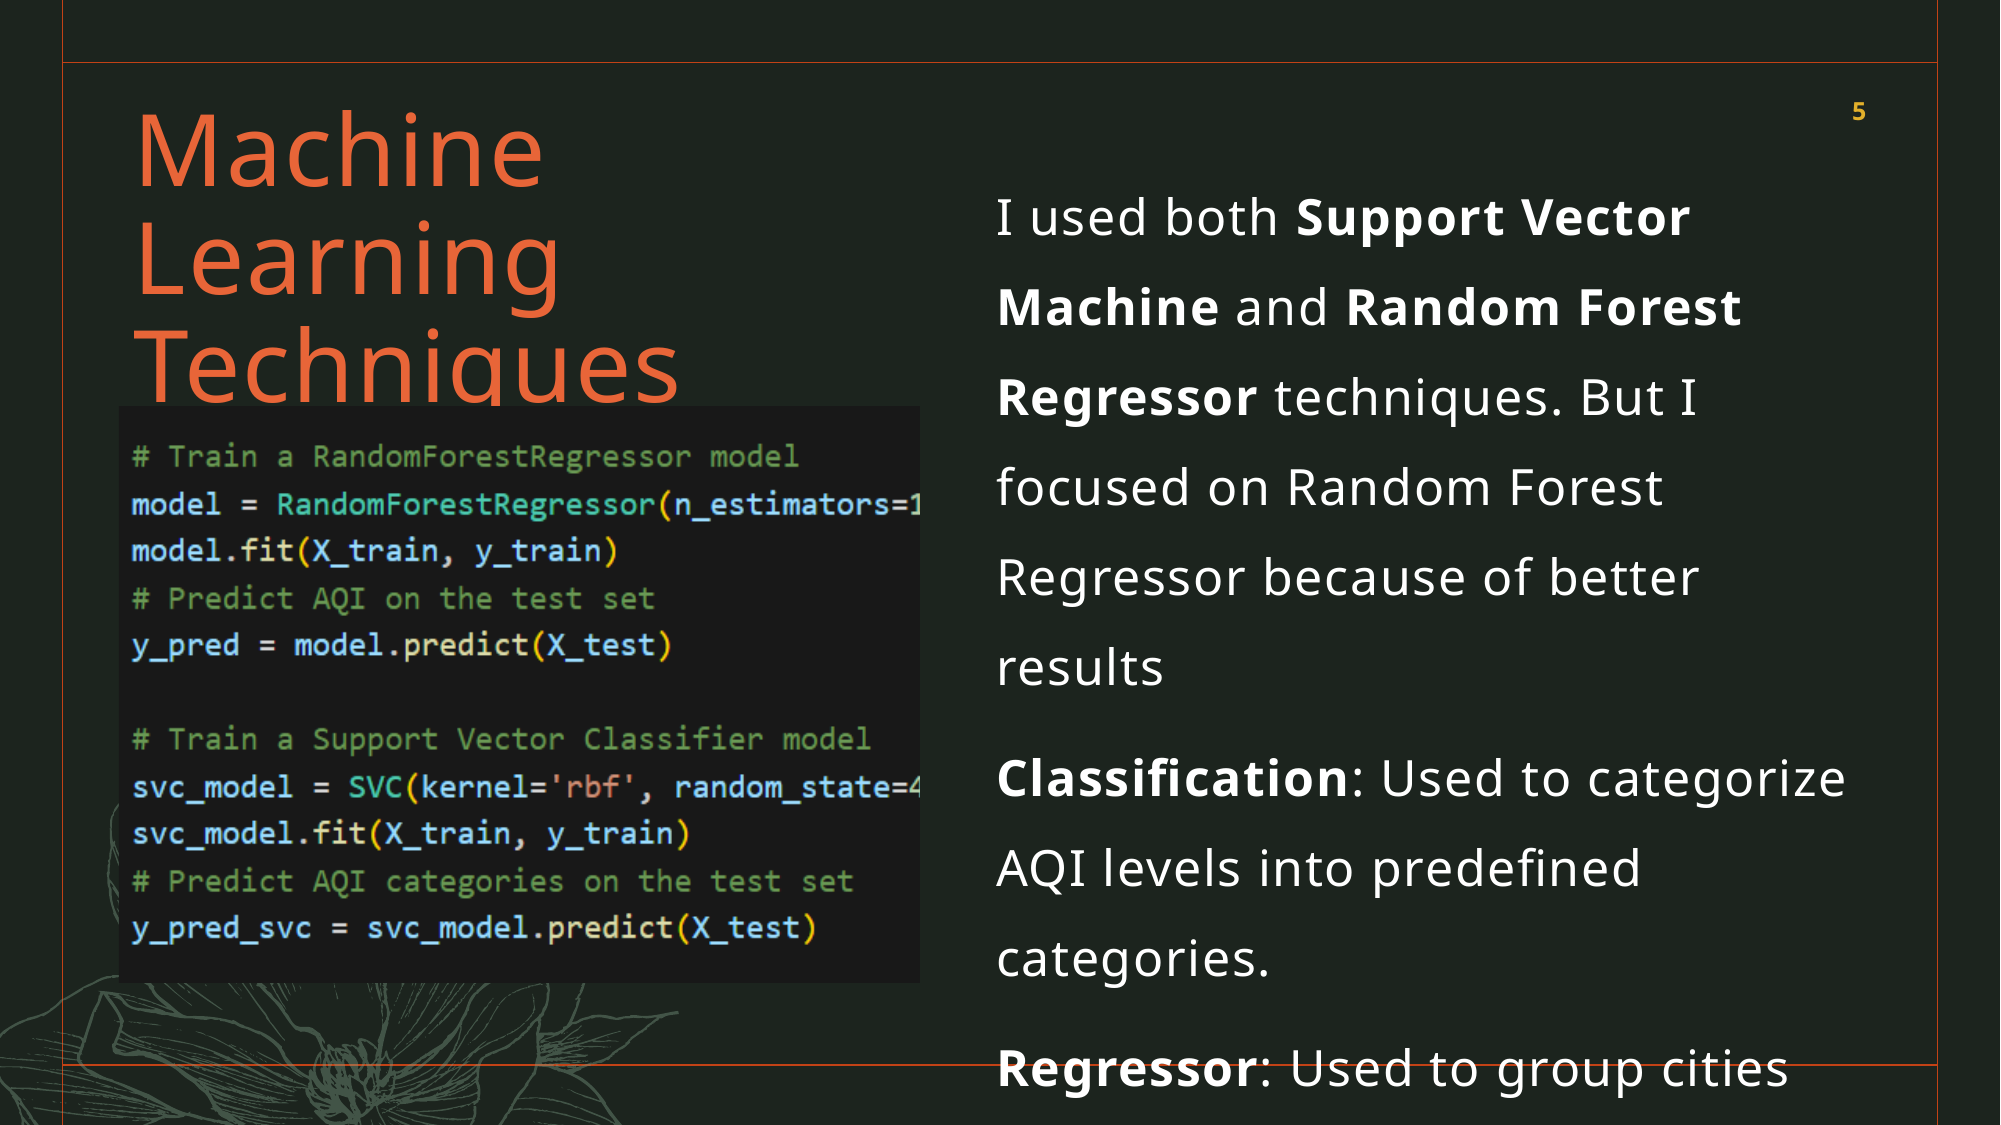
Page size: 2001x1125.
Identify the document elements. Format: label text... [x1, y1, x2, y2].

picture [118, 406, 920, 983]
title Machine Learning Techniques [118, 142, 952, 383]
list I used both Support Vector Machine and Random Forest Regressor techniques. But I focused on Random Forest Regressor because of better results Classification: Used to categorize AQI levels into predefined categories. Regressor: Used to group cities based on similar pollution profiles. [981, 147, 1882, 978]
slide_number 5 [1237, 82, 1882, 143]
